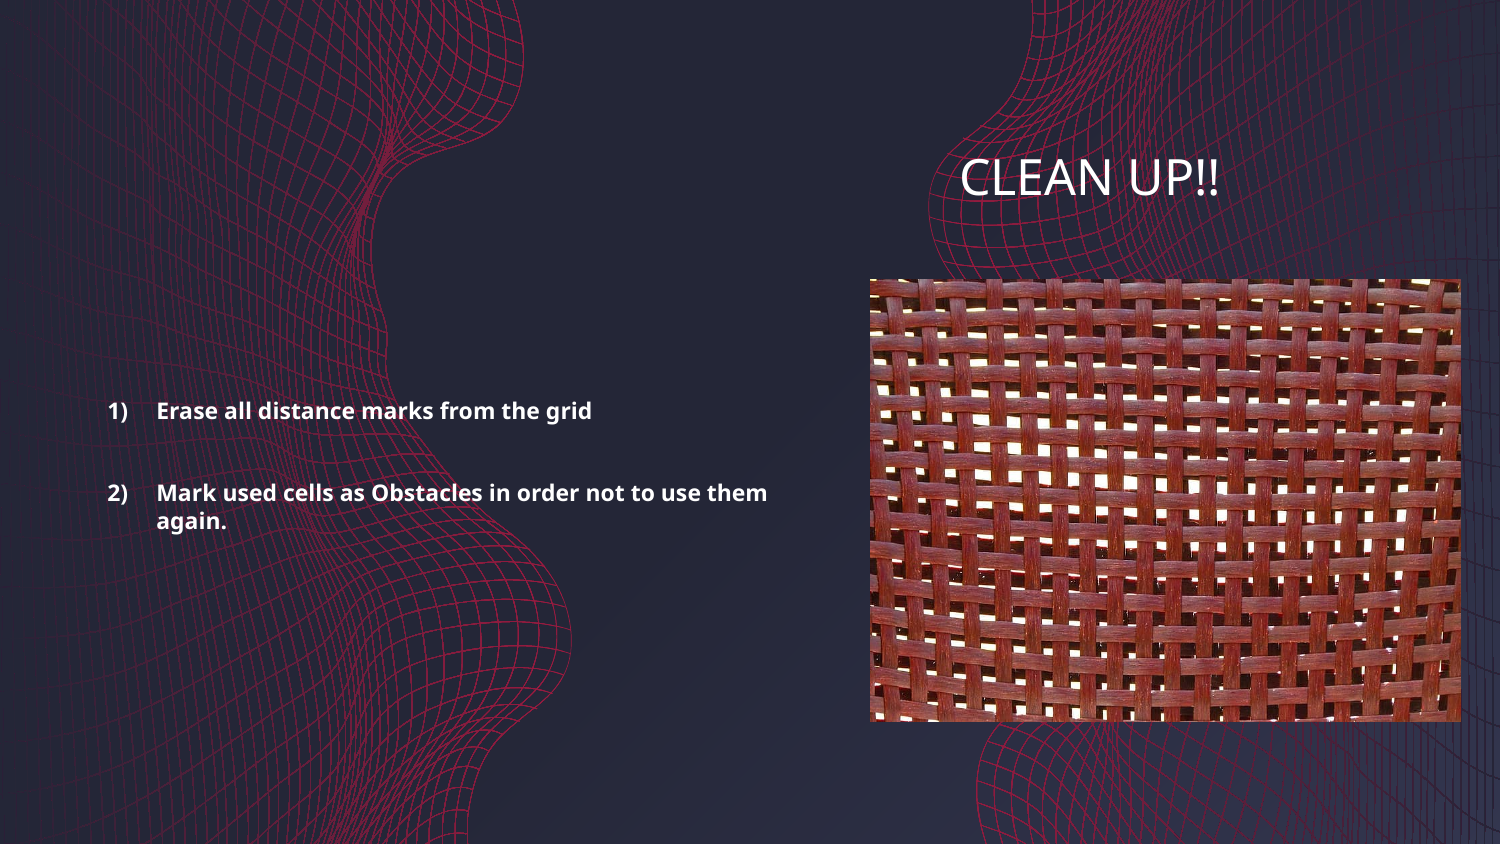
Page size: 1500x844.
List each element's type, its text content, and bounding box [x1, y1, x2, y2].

picture [870, 279, 1461, 723]
subtitle Erase all distance marks from the grid Mark used cells as Obstacles in order not to use them again. [66, 381, 861, 621]
title CLEAN UP!! [944, 115, 1297, 221]
